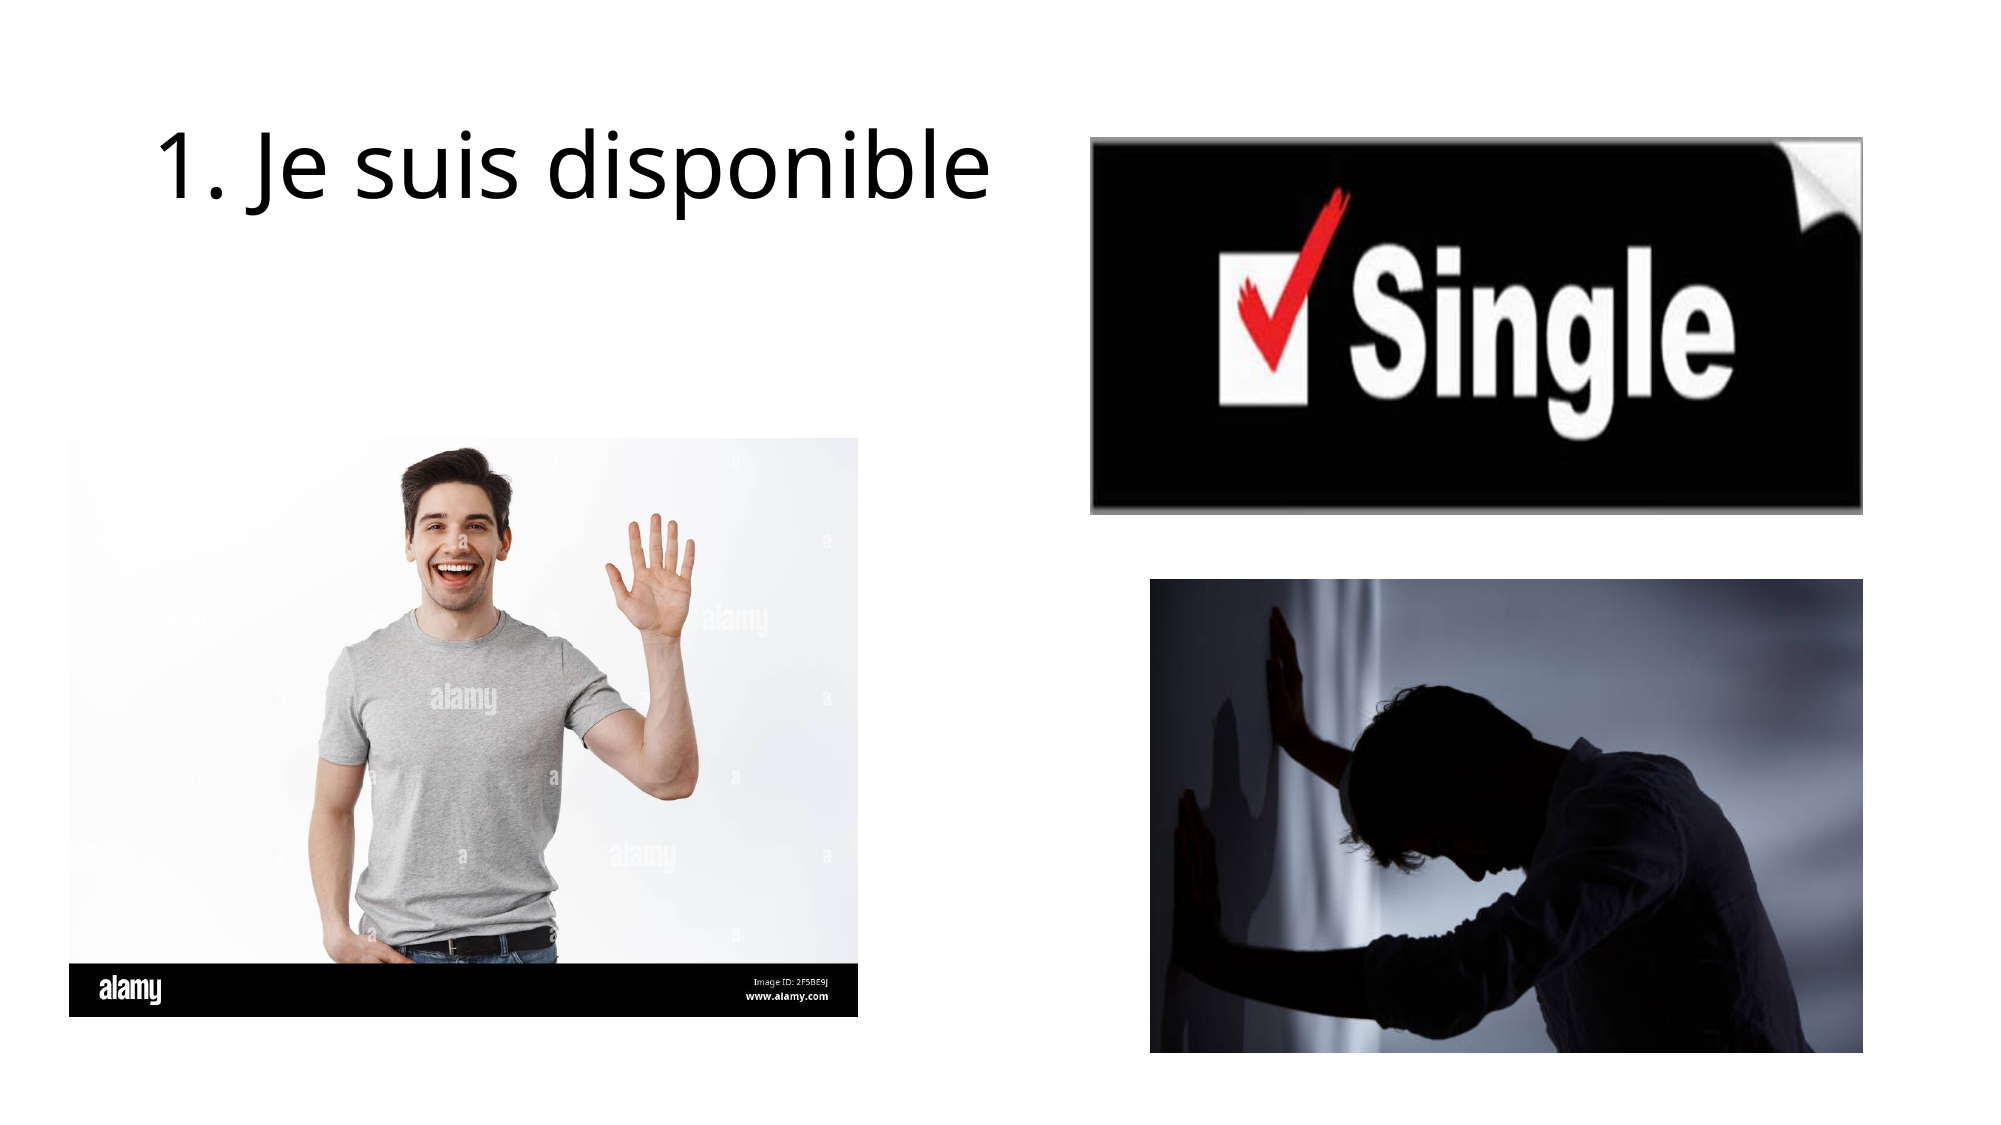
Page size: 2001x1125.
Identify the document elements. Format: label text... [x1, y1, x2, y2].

title 1. Je suis disponible [137, 59, 1863, 278]
picture [68, 437, 858, 1018]
picture [1090, 137, 1863, 516]
picture [1150, 578, 1863, 1053]
